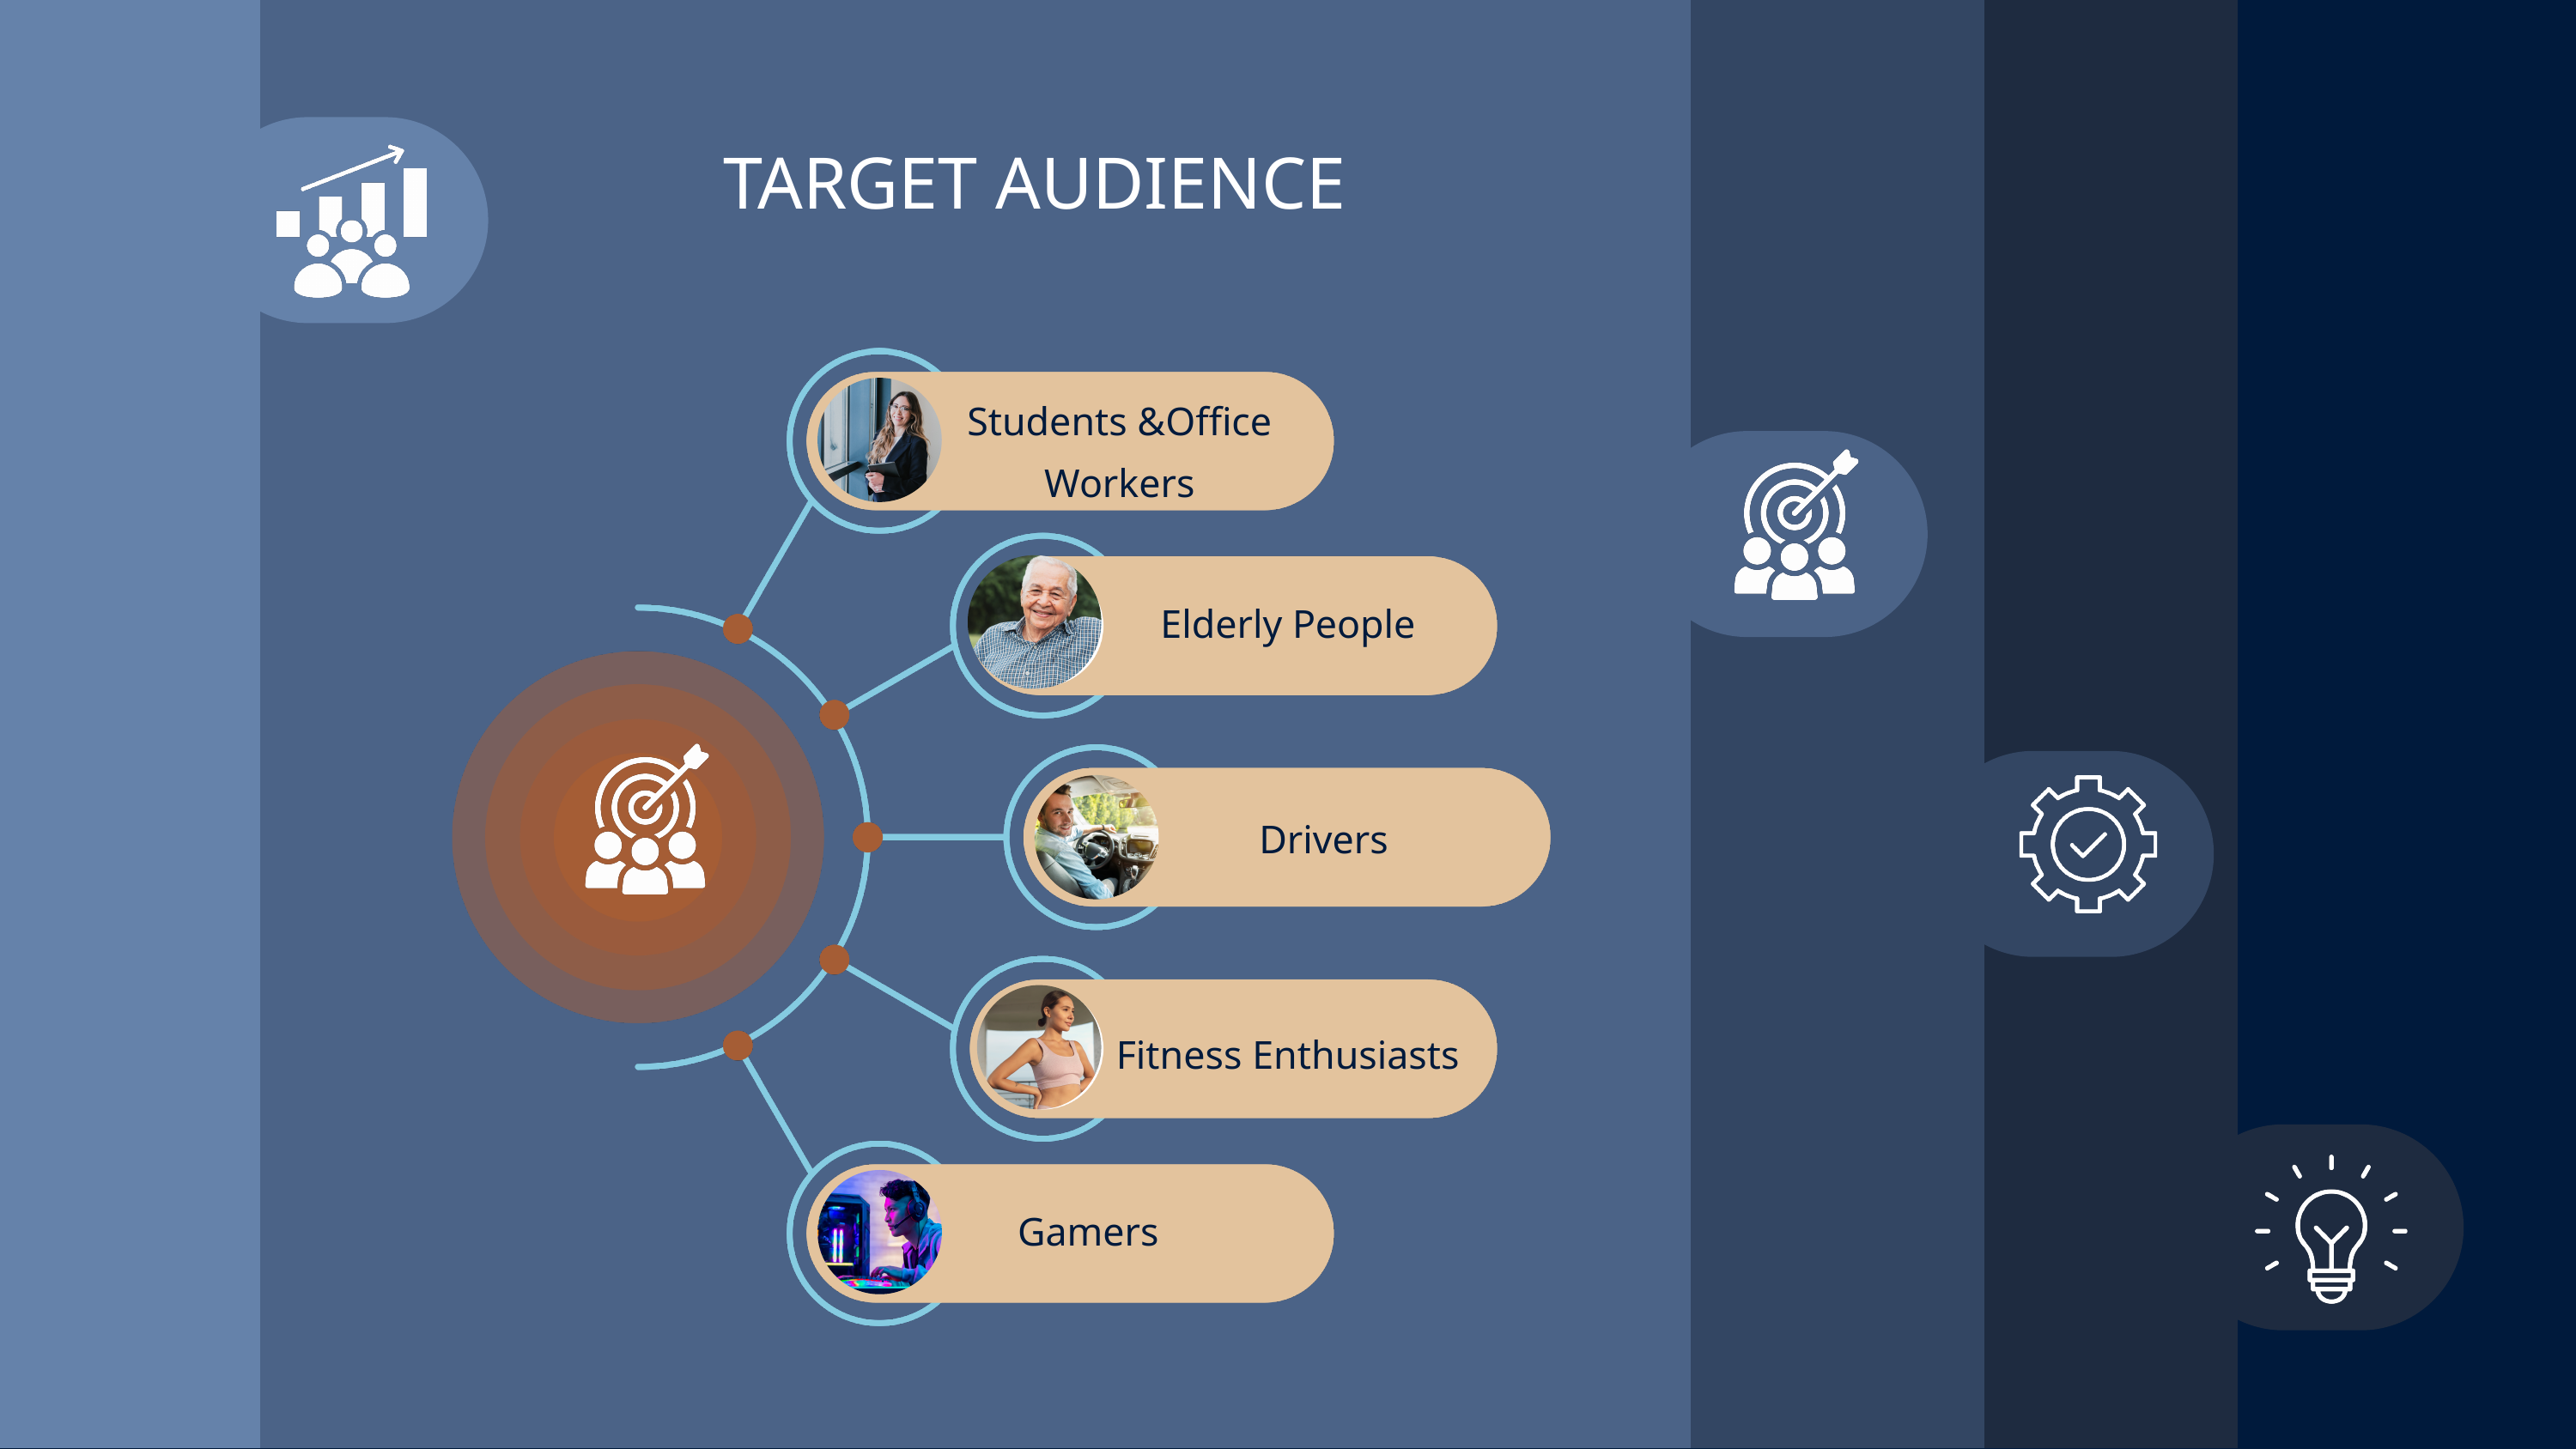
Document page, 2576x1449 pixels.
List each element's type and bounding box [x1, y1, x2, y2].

text_box [817, 377, 942, 503]
text_box [2216, 0, 2464, 1449]
text_box [490, 0, 1929, 1449]
text_box [817, 1169, 943, 1294]
text_box [976, 985, 1102, 1110]
text_box [0, 0, 489, 1449]
text_box [1034, 774, 1159, 900]
text_box [967, 555, 1102, 689]
text_box [1932, 0, 2215, 1449]
